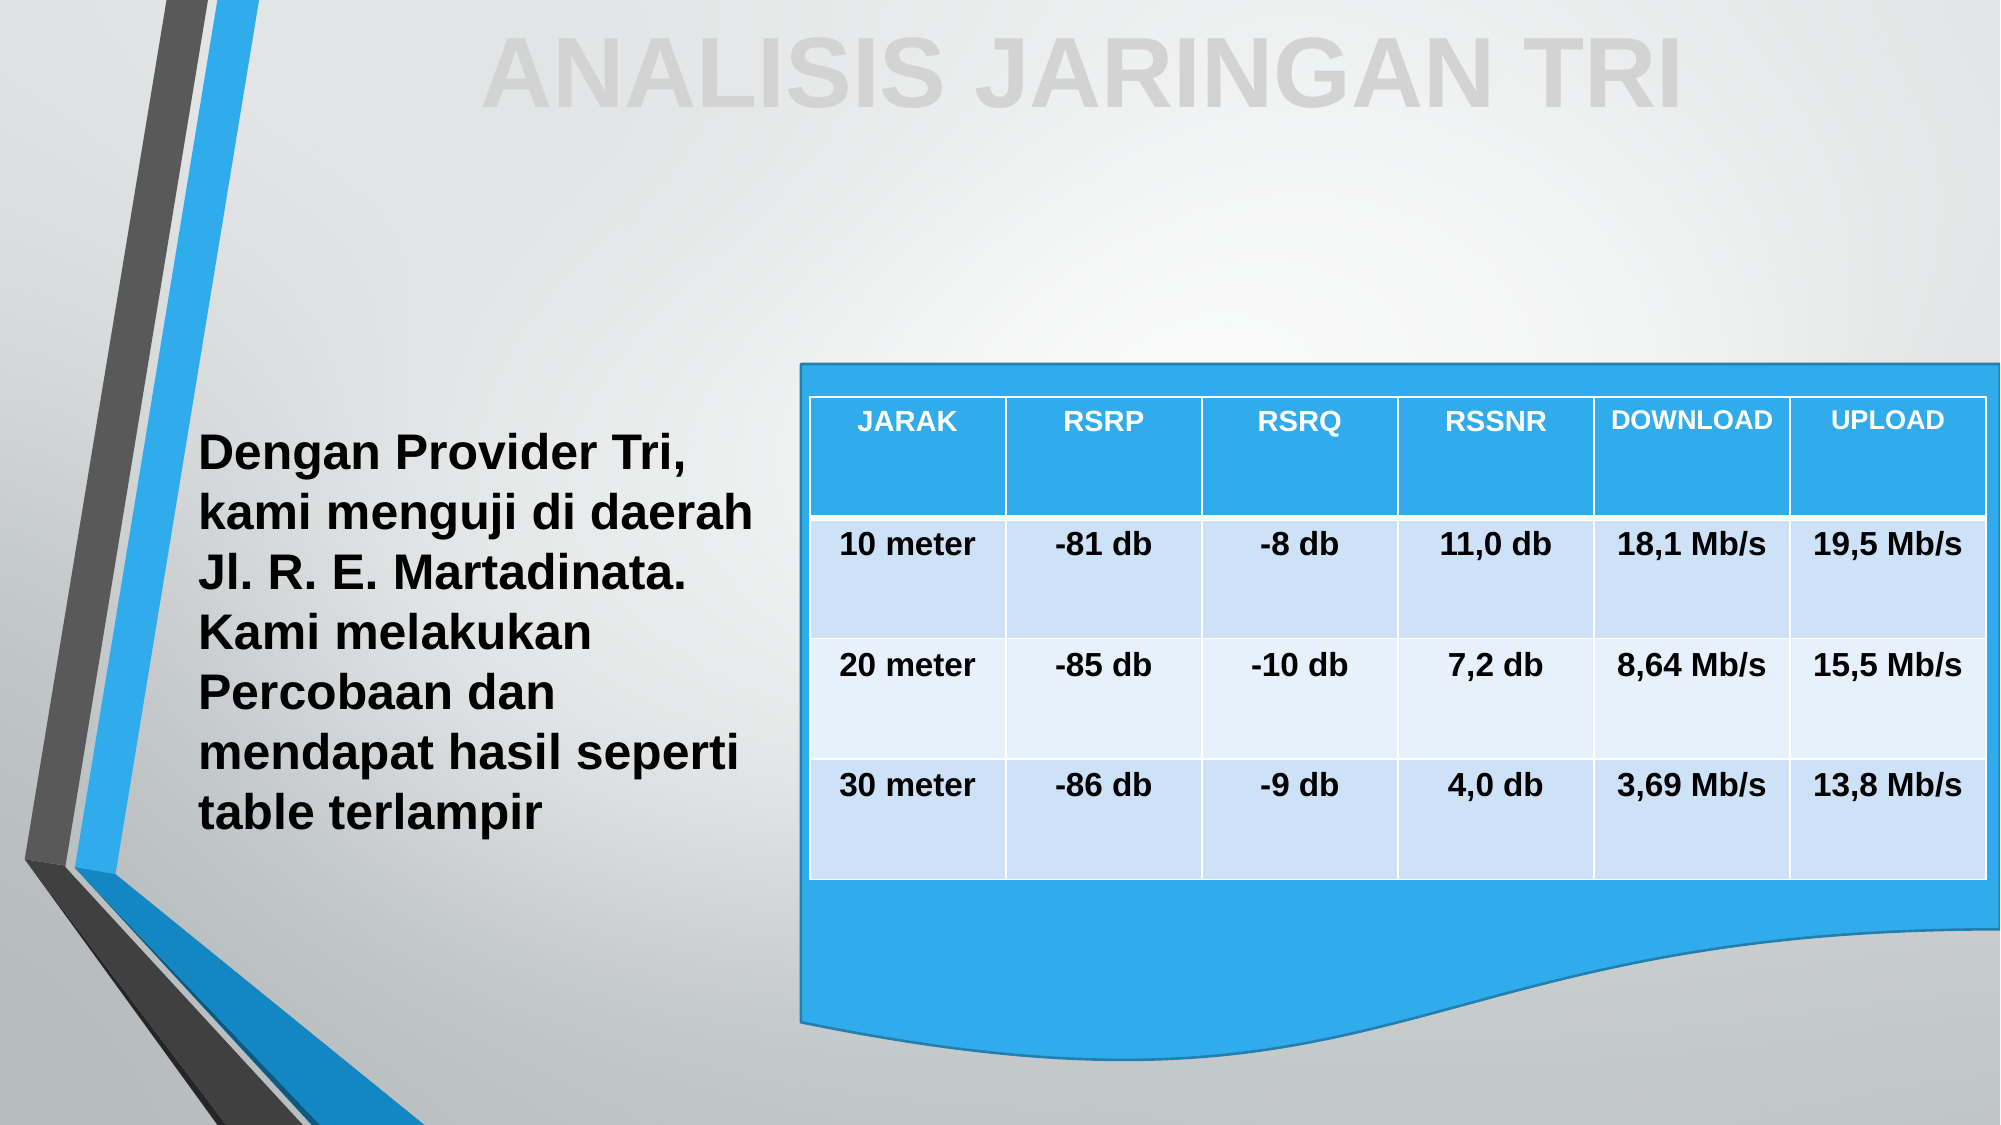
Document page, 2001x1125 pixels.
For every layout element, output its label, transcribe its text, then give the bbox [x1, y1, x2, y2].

table_cell 3,69 Mb/s [1595, 760, 1789, 879]
table_cell -10 db [1203, 639, 1397, 758]
table_cell 30 meter [811, 760, 1005, 879]
text_box ANALISIS JARINGAN TRI [465, 0, 1701, 135]
table_cell 10 meter [811, 521, 1005, 638]
table_header RSRQ [1203, 398, 1397, 515]
table_header JARAK [811, 398, 1005, 515]
table_header RSRP [1007, 398, 1201, 515]
table_cell 20 meter [811, 639, 1005, 758]
text_box [799, 362, 2000, 1062]
table_cell 18,1 Mb/s [1595, 521, 1789, 638]
table_cell -86 db [1007, 760, 1201, 879]
table_cell -85 db [1007, 639, 1201, 758]
table_cell 13,8 Mb/s [1791, 760, 1985, 879]
table_cell 7,2 db [1399, 639, 1593, 758]
table_cell -9 db [1203, 760, 1397, 879]
table_cell 15,5 Mb/s [1791, 639, 1985, 758]
table_cell -8 db [1203, 521, 1397, 638]
table_cell -81 db [1007, 521, 1201, 638]
table_cell 19,5 Mb/s [1791, 521, 1985, 638]
table_header DOWNLOAD [1595, 398, 1789, 515]
table_header UPLOAD [1791, 398, 1985, 515]
table_cell 8,64 Mb/s [1595, 639, 1789, 758]
text_box Dengan Provider Tri, kami menguji di daerah Jl. R. E. Martadinata. Kami melakukan Percobaan dan mendapat hasil seperti table terlampir [183, 412, 801, 847]
table_header RSSNR [1399, 398, 1593, 515]
table_cell 4,0 db [1399, 760, 1593, 879]
table_cell 11,0 db [1399, 521, 1593, 638]
